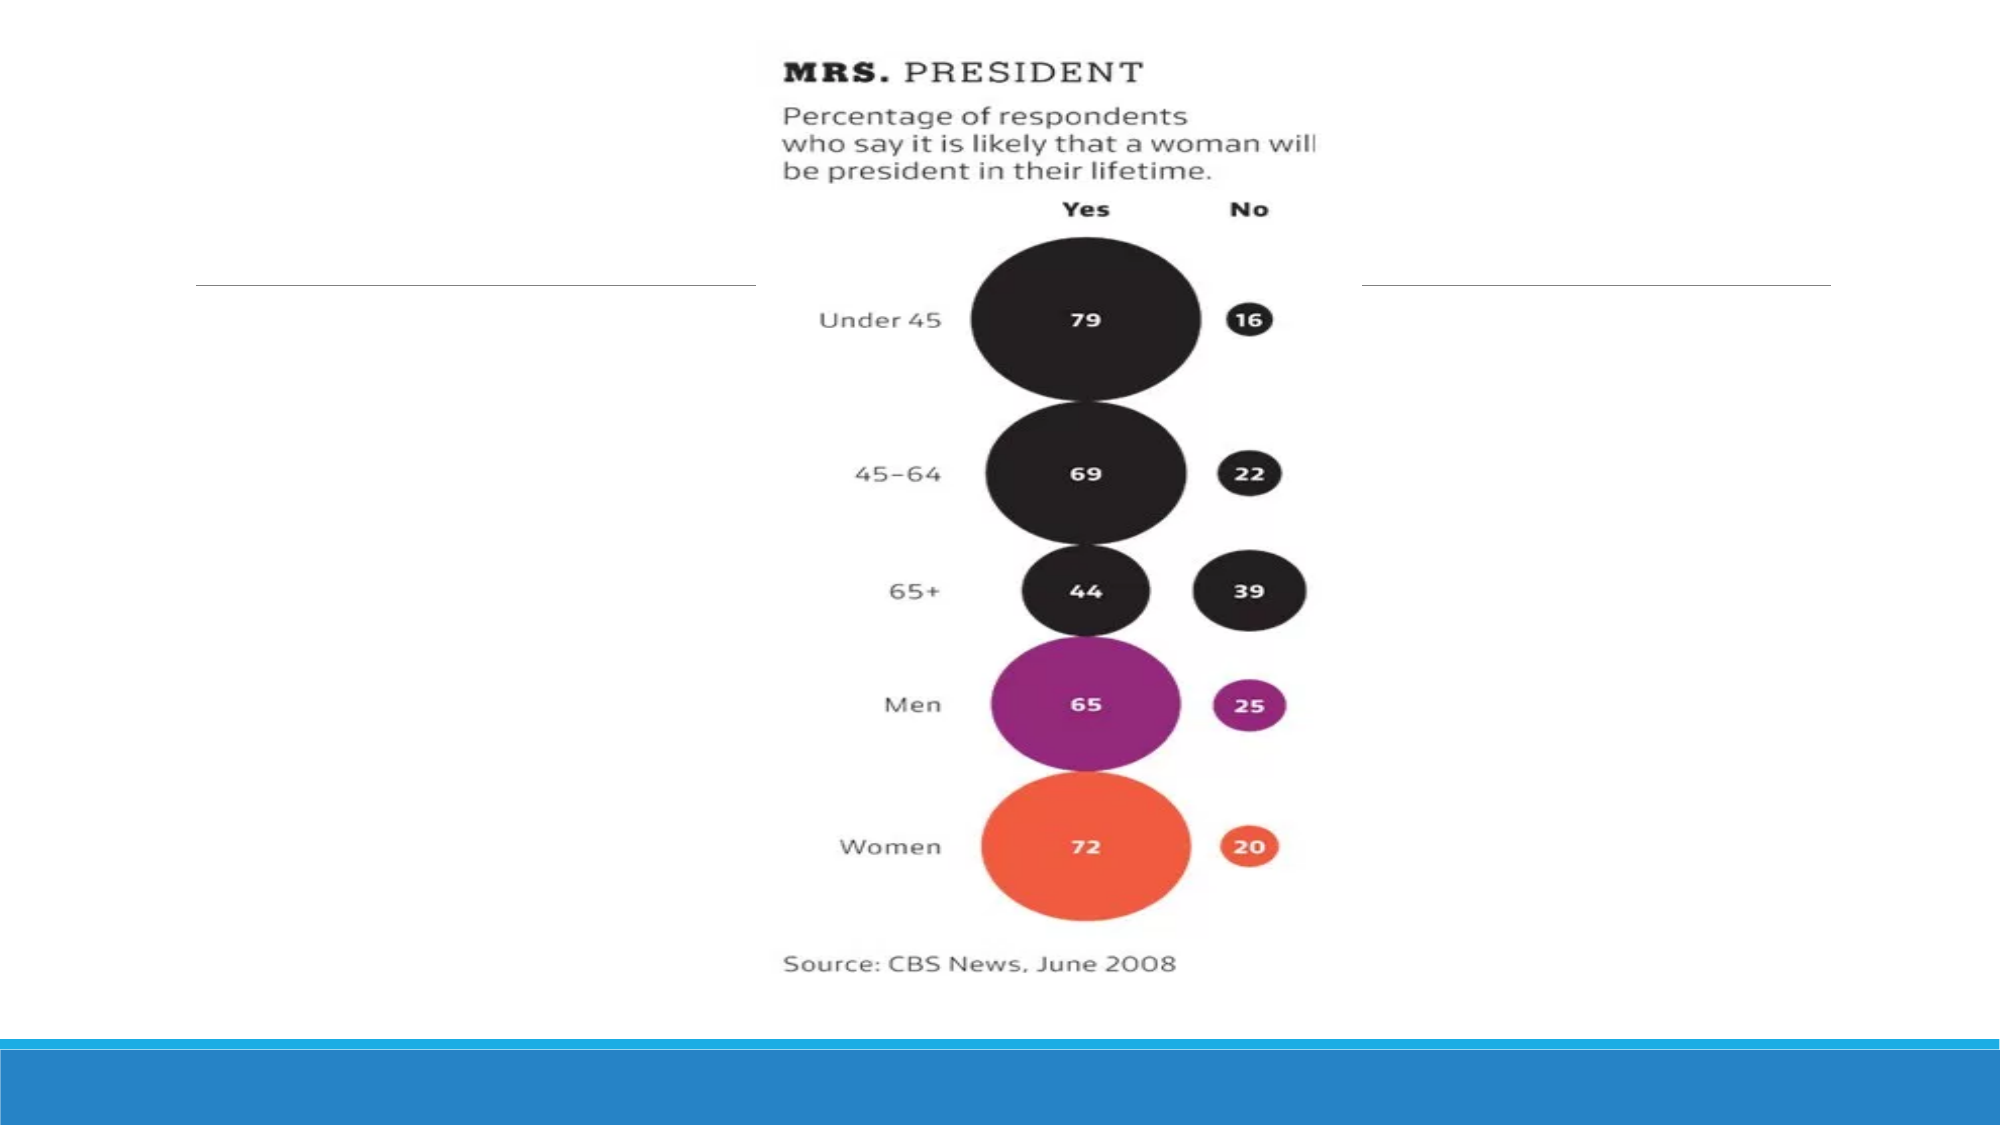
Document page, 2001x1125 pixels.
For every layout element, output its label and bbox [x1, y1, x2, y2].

picture [756, 40, 1362, 987]
